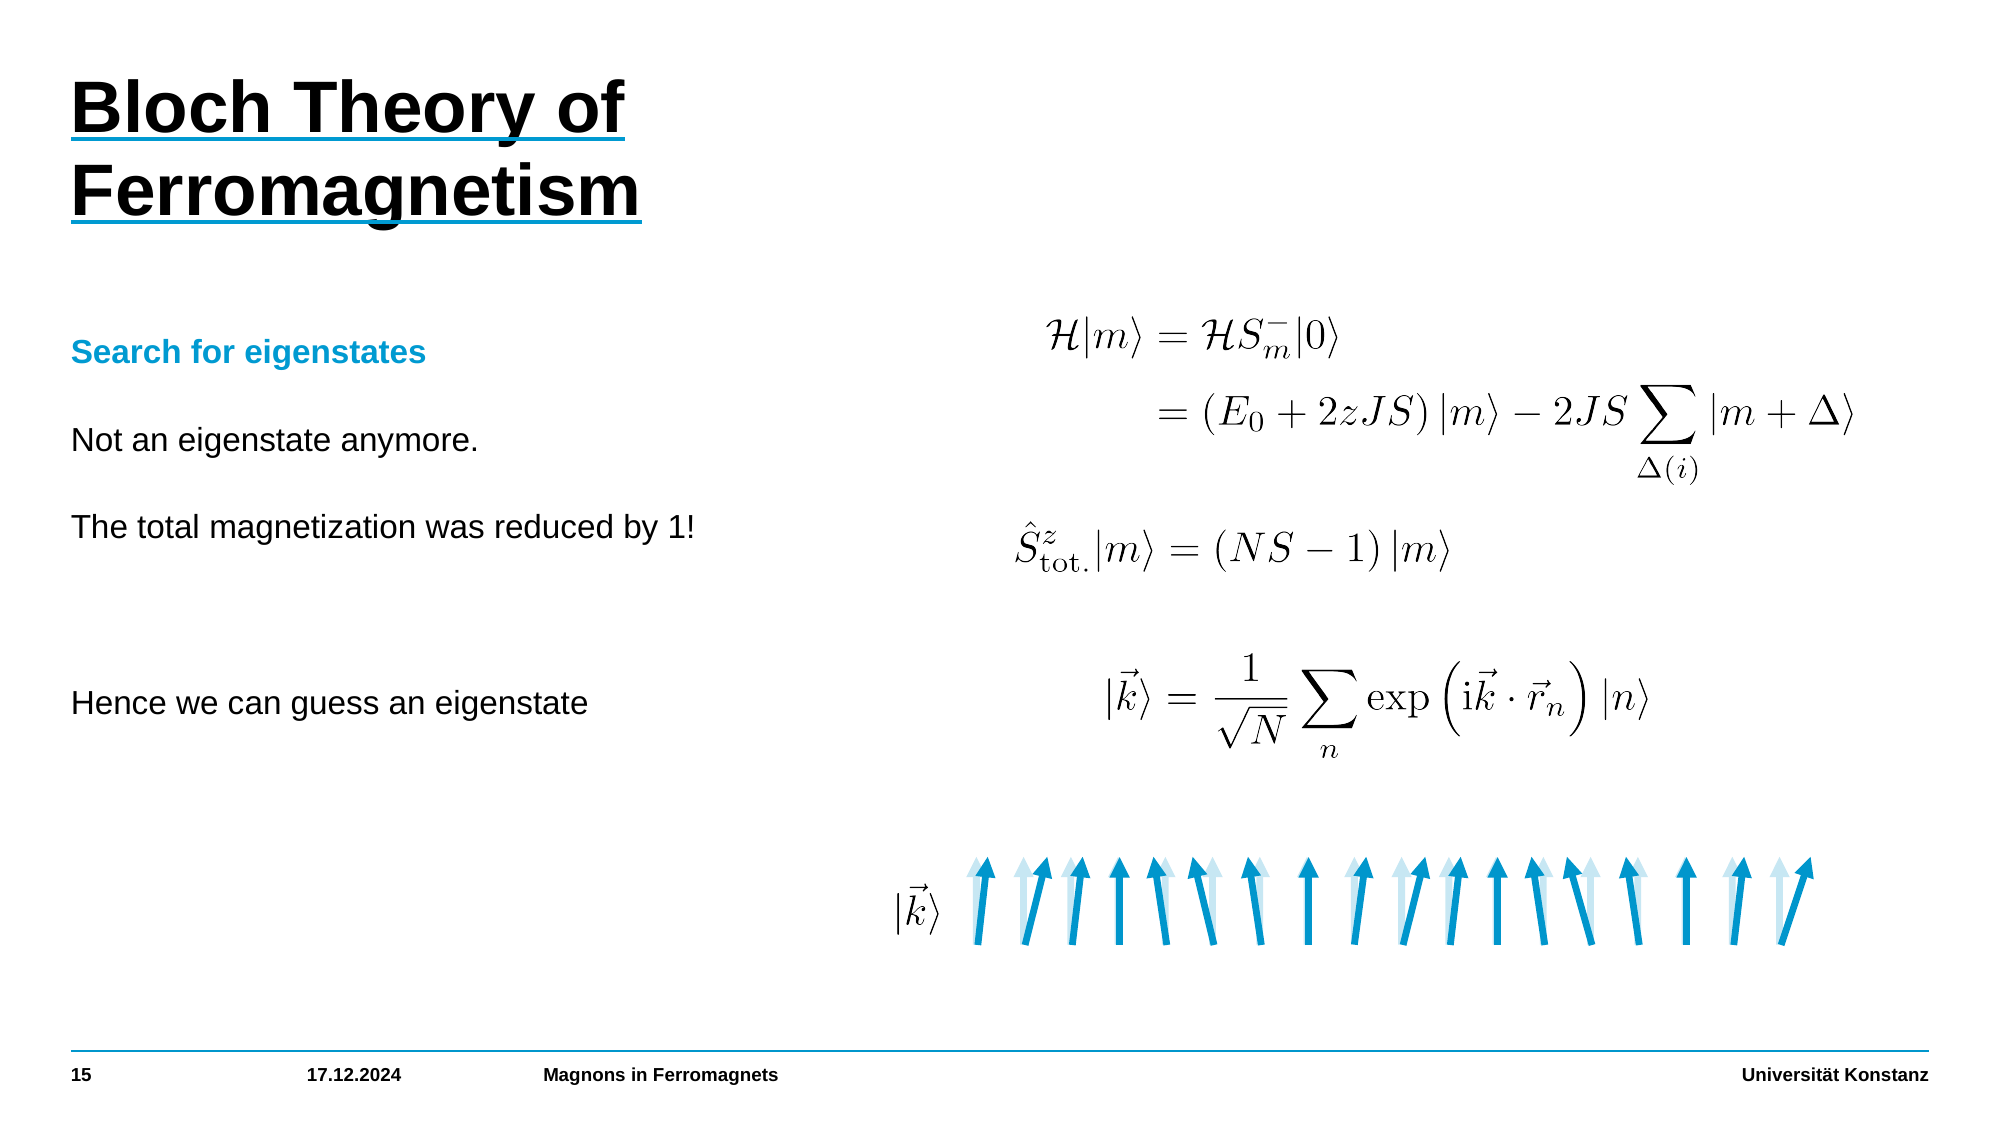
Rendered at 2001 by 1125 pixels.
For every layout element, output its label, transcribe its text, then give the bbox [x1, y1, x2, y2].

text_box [1024, 856, 1048, 946]
picture [1015, 521, 1450, 572]
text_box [1733, 856, 1745, 946]
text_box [1192, 856, 1215, 946]
picture [1046, 316, 1854, 485]
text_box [1354, 856, 1367, 945]
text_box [1072, 856, 1083, 946]
picture [1108, 653, 1648, 759]
slide_number 15 [70, 1058, 276, 1094]
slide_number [306, 1058, 512, 1094]
title Bloch Theory of Ferromagnetism [70, 66, 1402, 268]
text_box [1247, 856, 1262, 946]
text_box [1566, 856, 1593, 946]
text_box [1780, 856, 1811, 946]
list Search for eigenstates Not an eigenstate anymore. The total magnetization was reduced by 1! Hence we can guess an eigenstate [70, 326, 985, 1000]
picture [896, 883, 940, 936]
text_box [1531, 856, 1546, 946]
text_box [977, 856, 988, 946]
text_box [1402, 856, 1426, 946]
text_box [1342, 856, 1571, 962]
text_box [1153, 856, 1168, 946]
footer Magnons in Ferromagnets [543, 1058, 1489, 1094]
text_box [1625, 856, 1640, 946]
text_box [1450, 856, 1461, 946]
